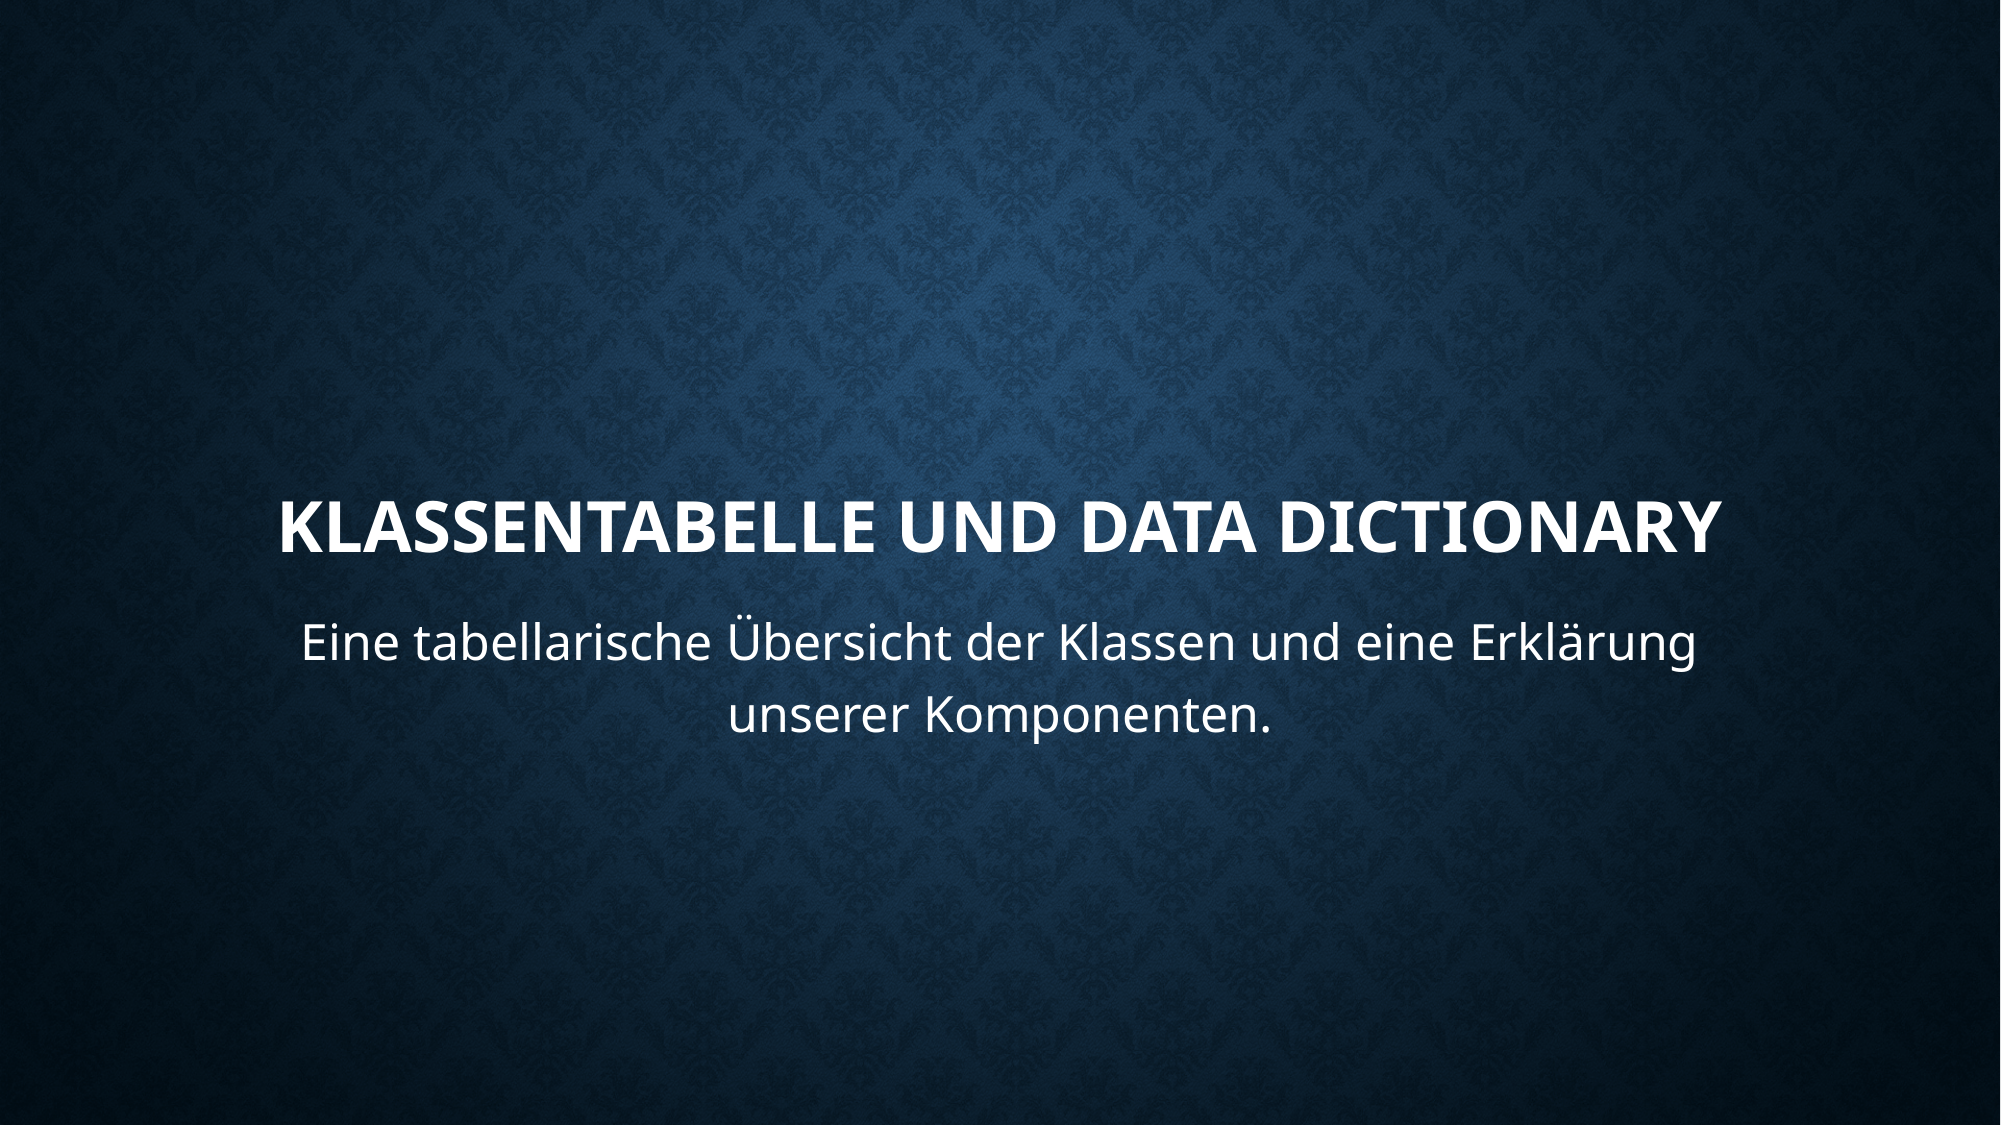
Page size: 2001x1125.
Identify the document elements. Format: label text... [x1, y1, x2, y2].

title Klassentabelle und Data Dictionary [201, 107, 1799, 576]
list Eine tabellarische Übersicht der Klassen und eine Erklärung unserer Komponenten. [201, 590, 1799, 837]
